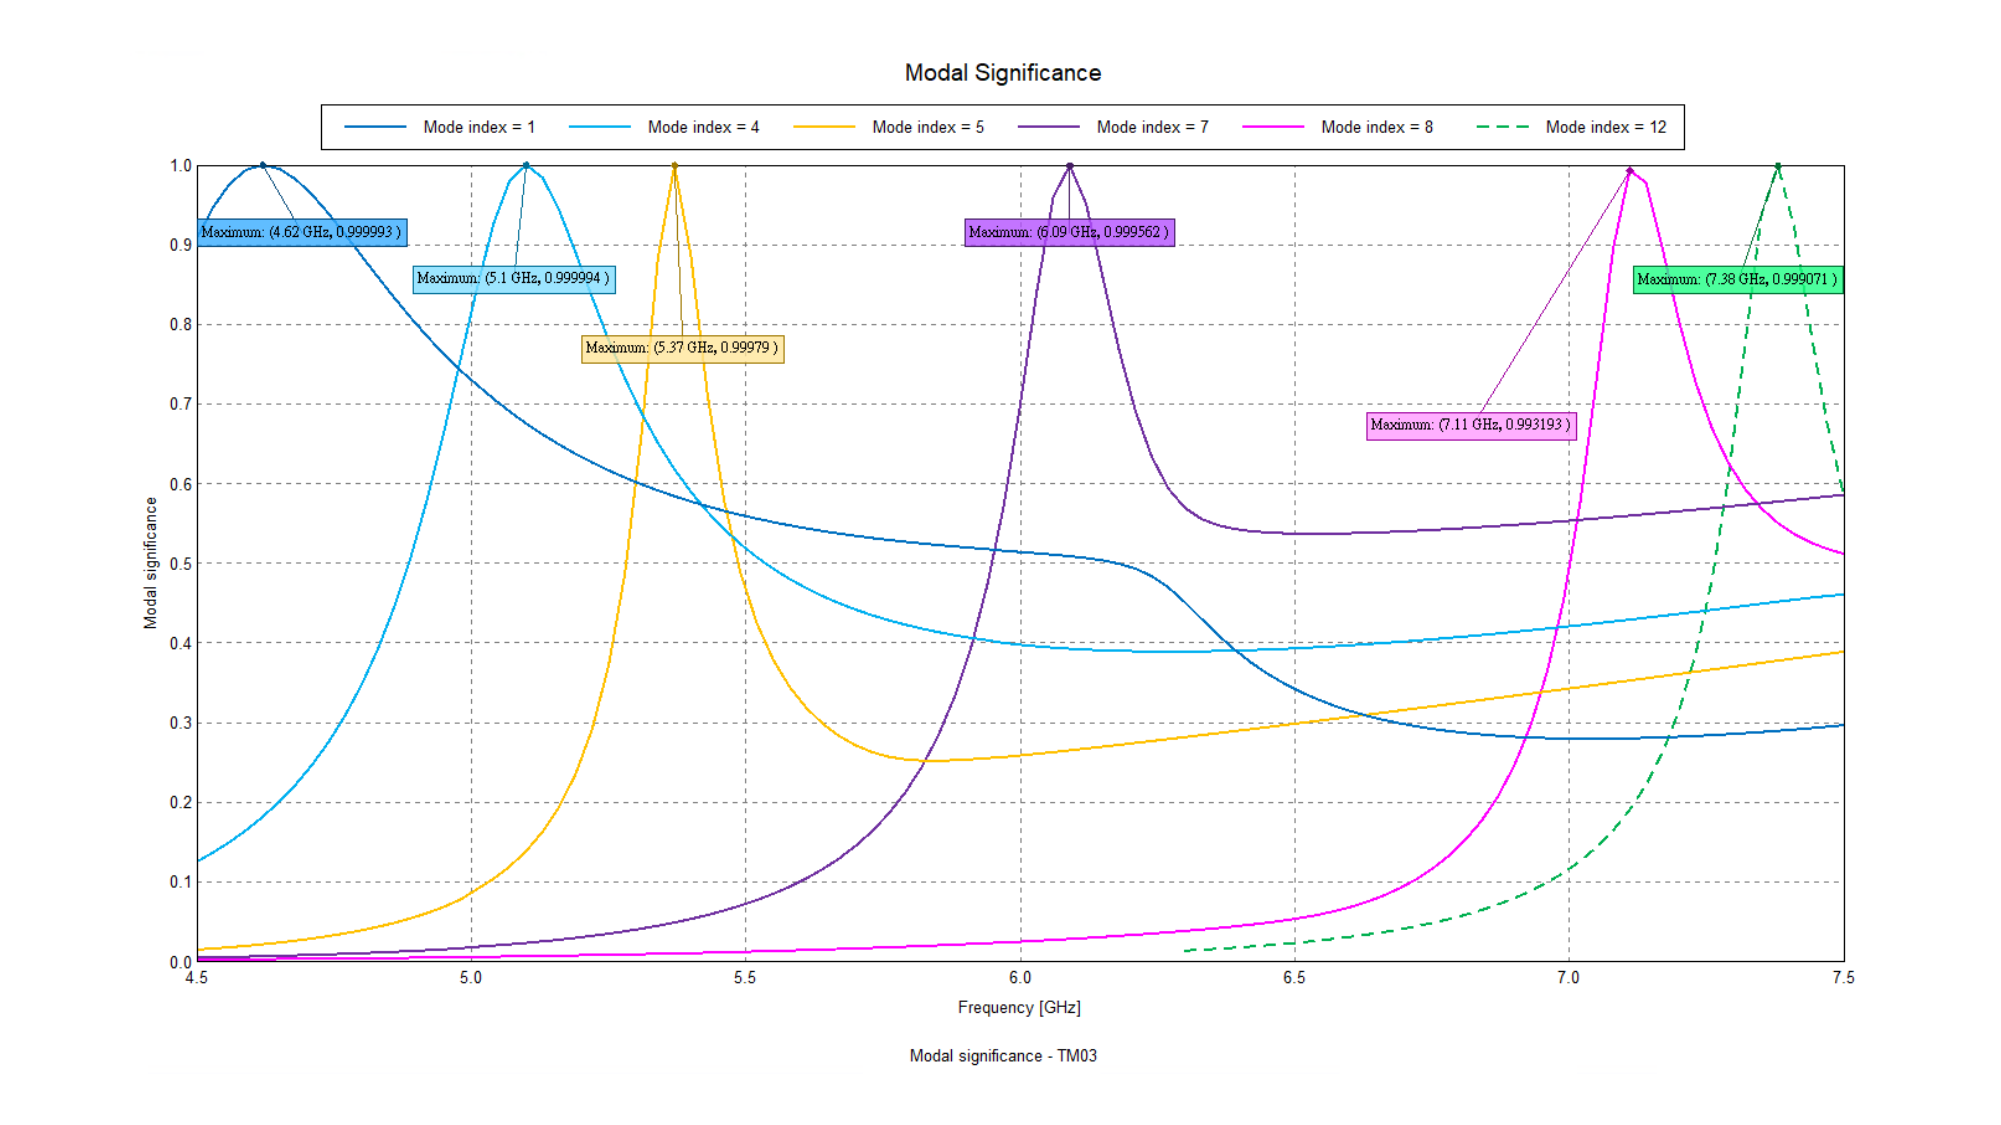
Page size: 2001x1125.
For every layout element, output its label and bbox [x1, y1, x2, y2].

picture [130, 51, 1870, 1074]
